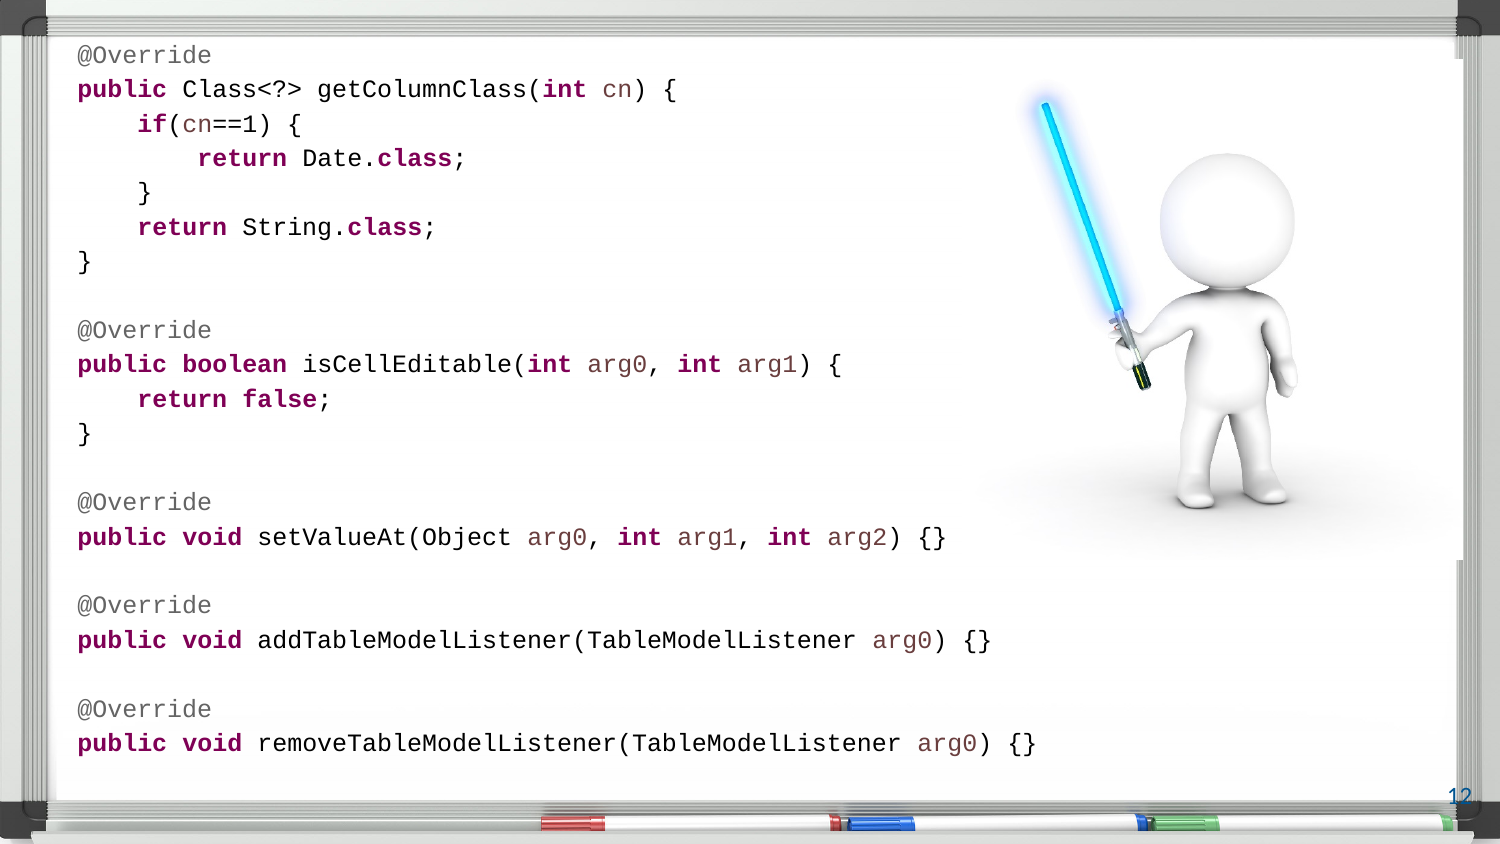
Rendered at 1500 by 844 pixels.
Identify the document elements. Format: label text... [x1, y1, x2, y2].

slide_number 12 [1387, 771, 1488, 817]
text_box @Override public Class<?> getColumnClass(int cn) { if(cn==1) { return Date.class; } return String.class; } @Override public boolean isCellEditable(int arg0, int arg1) { return false; } @Override public void setValueAt(Object arg0, int arg1, int arg2) {} @Override public void addTableModelListener(TableModelListener arg0) {} @Override public void removeTableModelListener(TableModelListener arg0) {} [62, 26, 1150, 764]
picture [0, 0, 1500, 844]
